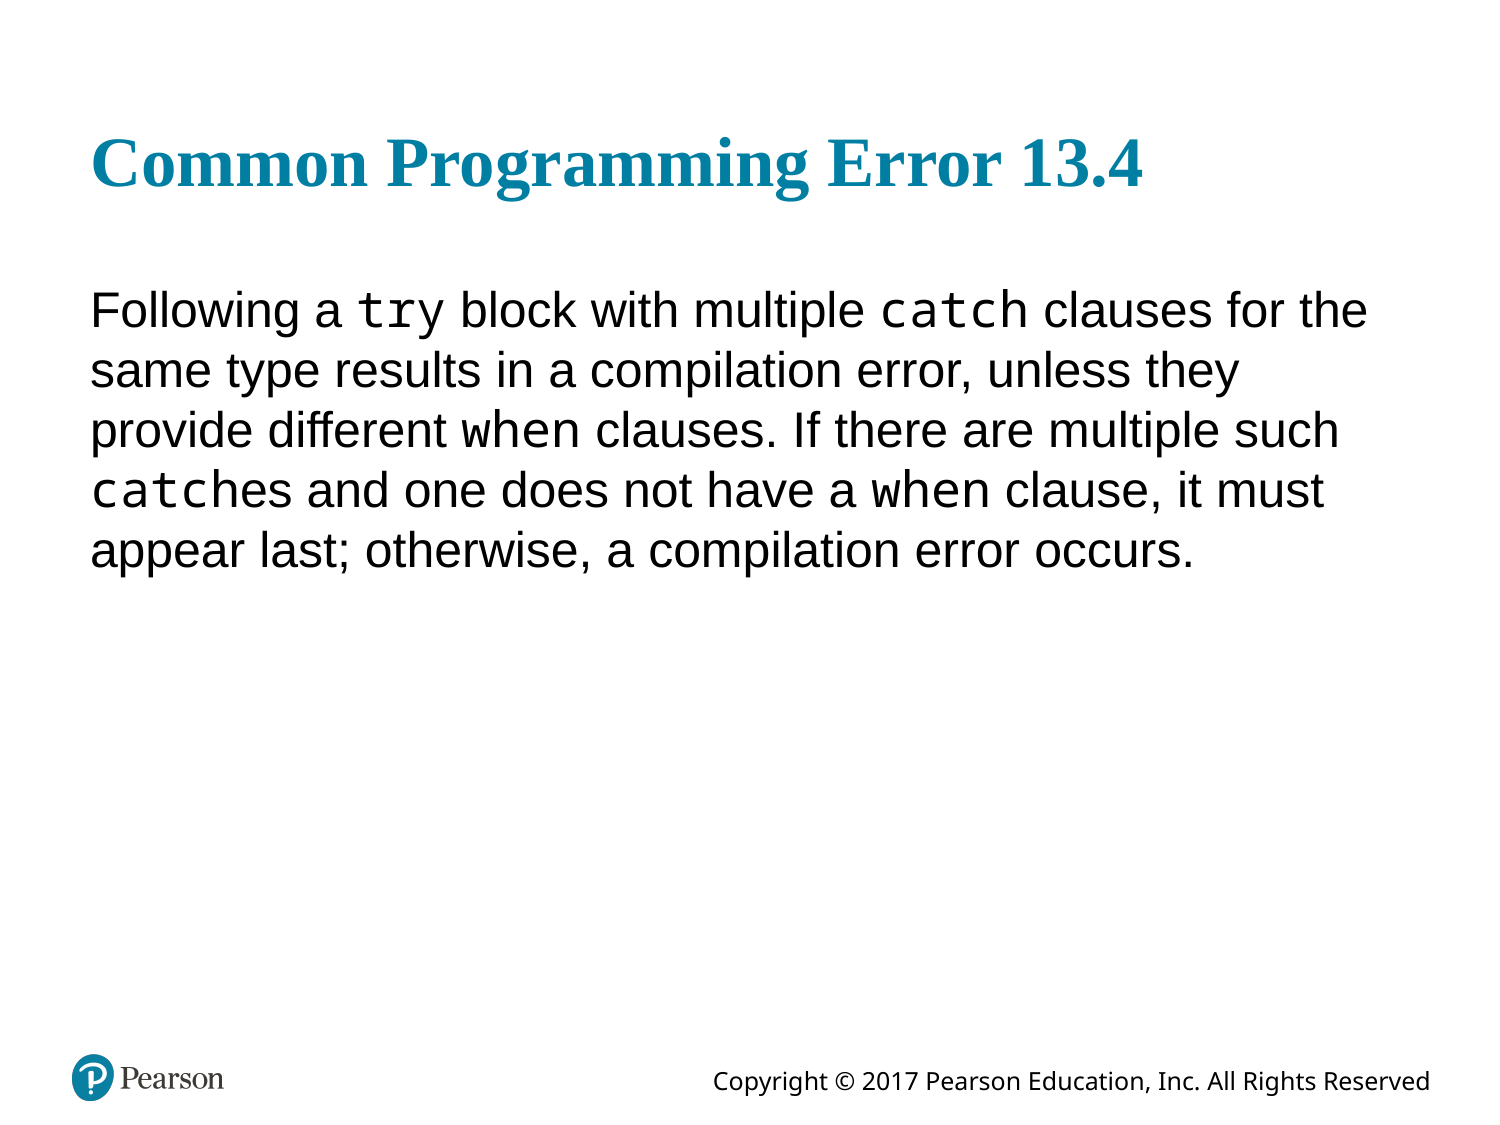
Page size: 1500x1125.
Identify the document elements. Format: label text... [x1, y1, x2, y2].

title Common Programming Error 13.4 [75, 35, 1425, 216]
picture [72, 1087, 83, 1101]
picture [98, 1054, 224, 1101]
list Following a try block with multiple catch clauses for the same type results in a compilation error, unless they provide different when clauses. If there are multiple such catches and one does not have a when clause, it must appear last; otherwise, a compilation error occurs. [75, 262, 1425, 615]
picture [80, 1063, 106, 1088]
picture [72, 1054, 88, 1070]
